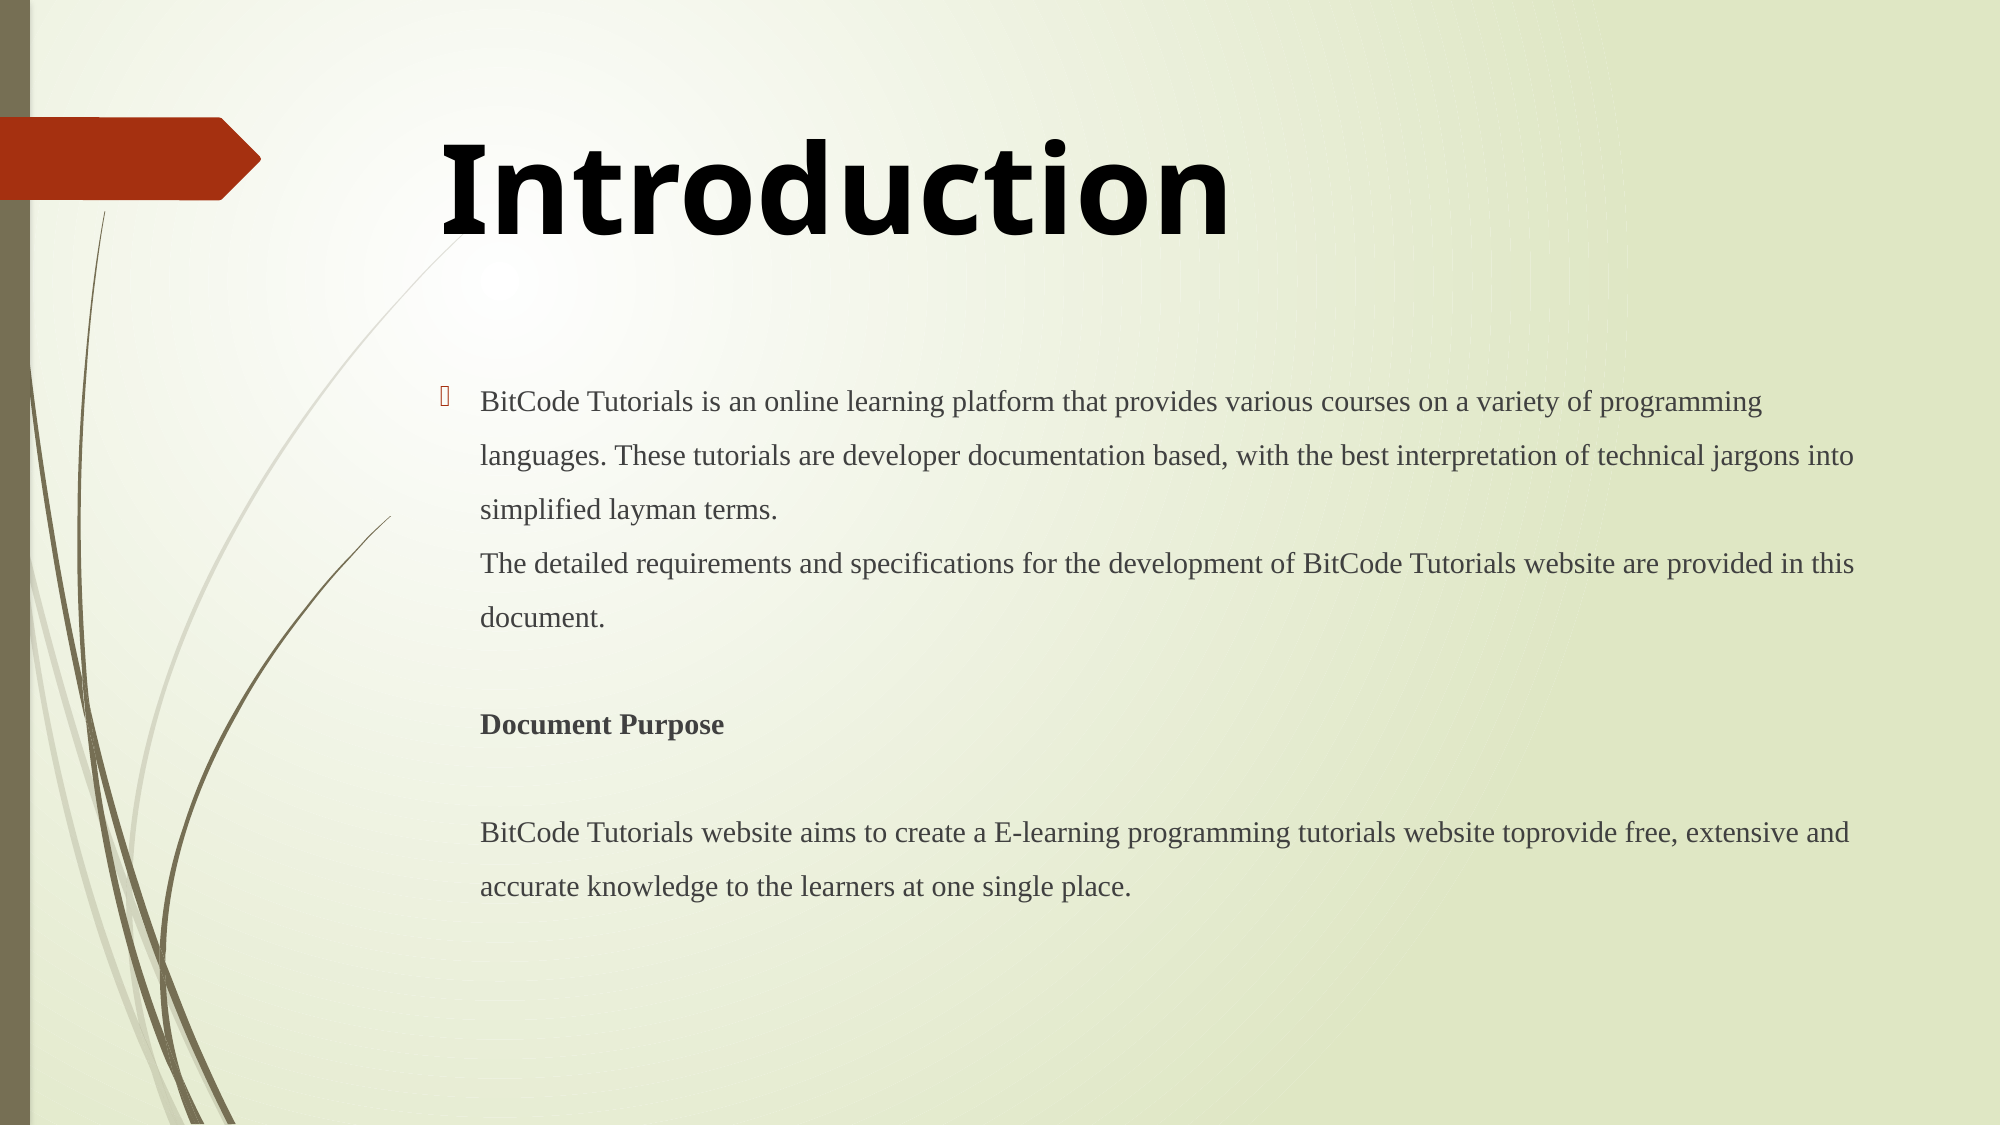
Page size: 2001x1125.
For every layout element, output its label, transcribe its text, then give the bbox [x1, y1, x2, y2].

title Introduction [425, 102, 1888, 313]
list BitCode Tutorials is an online learning platform that provides various courses on a variety of programming languages. These tutorials are developer documentation based, with the best interpretation of technical jargons into simplified layman terms. The detailed requirements and specifications for the development of BitCode Tutorials website are provided in this document. Document Purpose BitCode Tutorials website aims to create a E-learning programming tutorials website toprovide free, extensive and accurate knowledge to the learners at one single place. [424, 350, 1888, 970]
